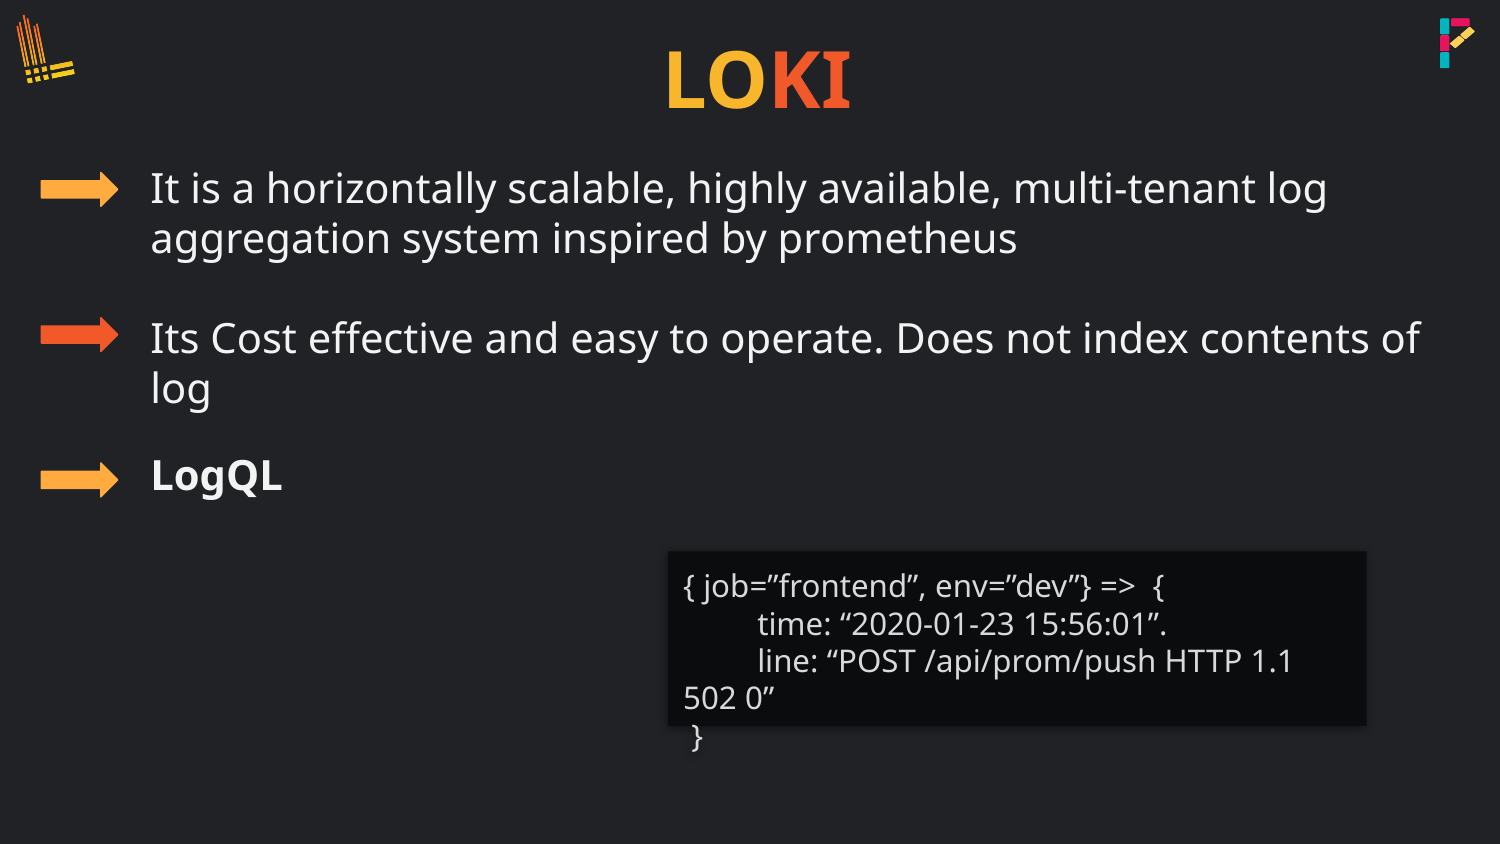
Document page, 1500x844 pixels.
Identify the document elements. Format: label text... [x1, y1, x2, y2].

text_box LOKI [478, 9, 995, 141]
text_box [41, 463, 118, 497]
text_box [41, 317, 118, 352]
text_box LogQL [135, 433, 350, 552]
text_box { job=”frontend”, env=”dev”} => { time: “2020-01-23 15:56:01”. line: “POST /api/prom/push HTTP 1.1 502 0” } [668, 551, 1367, 726]
picture [10, 12, 81, 84]
text_box It is a horizontally scalable, highly available, multi-tenant log aggregation system inspired by prometheus Its Cost effective and easy to operate. Does not index contents of log [135, 146, 1452, 385]
picture [1428, 13, 1489, 75]
text_box [41, 172, 118, 207]
